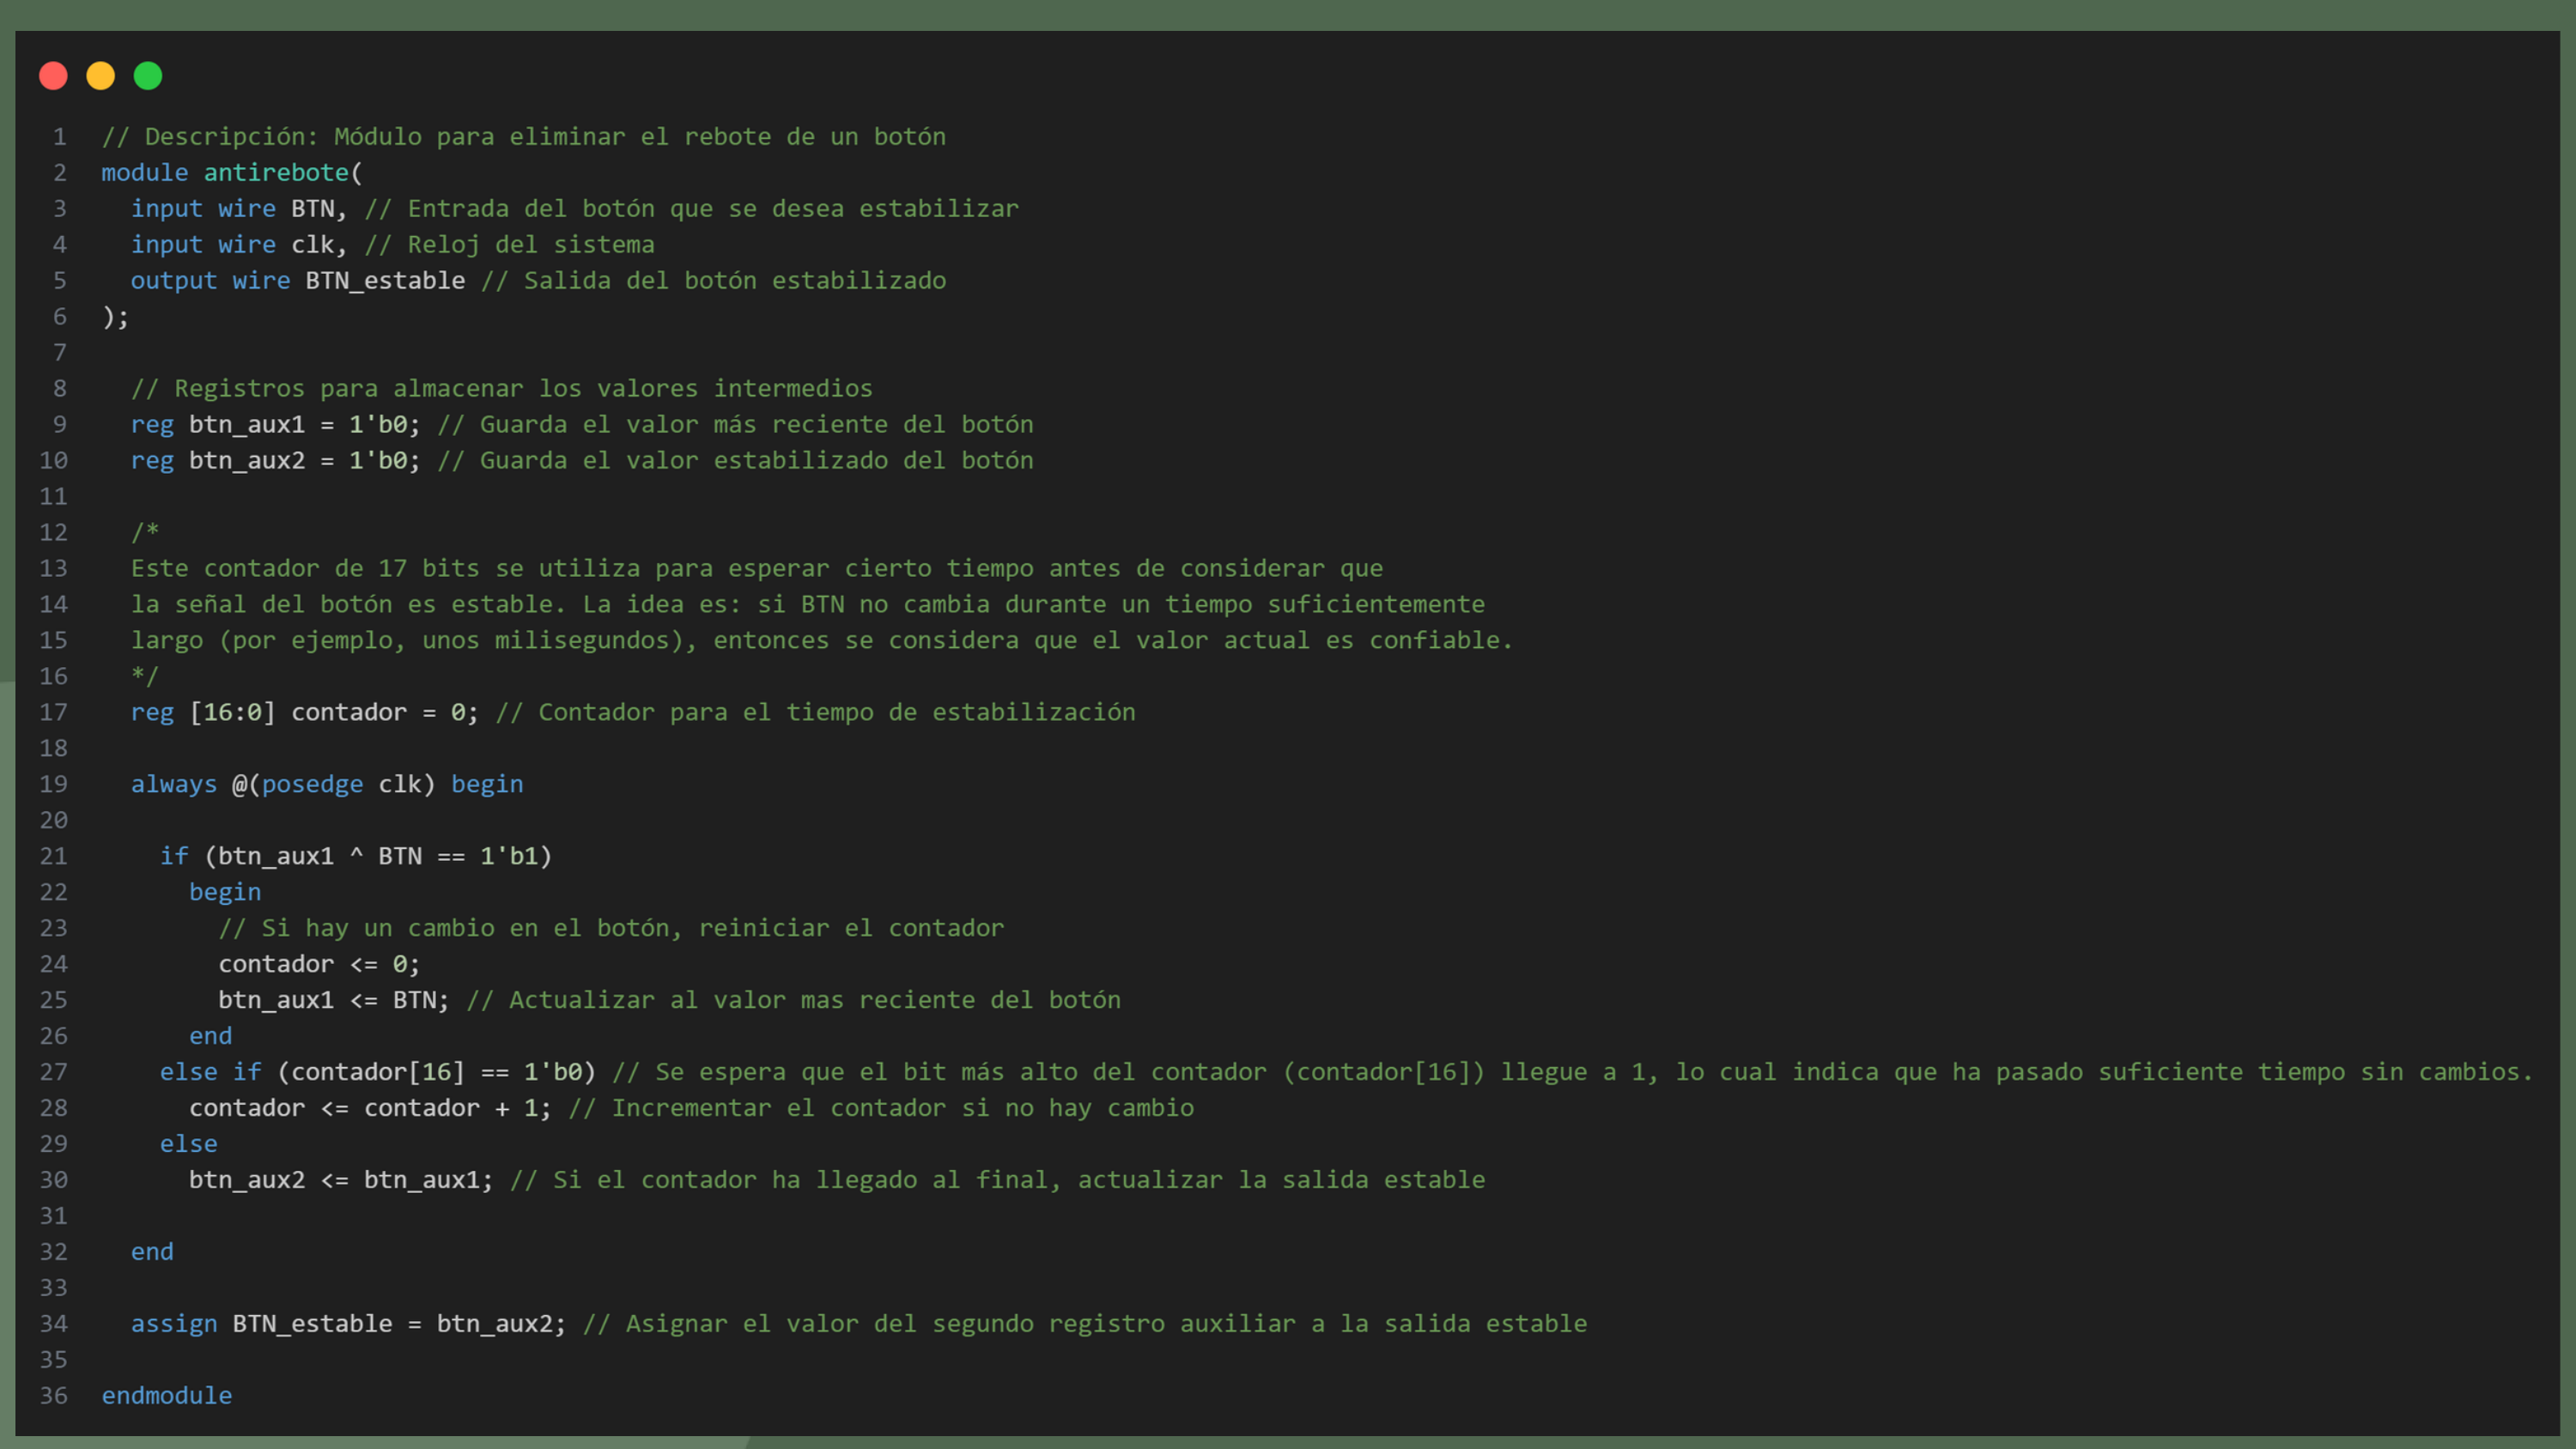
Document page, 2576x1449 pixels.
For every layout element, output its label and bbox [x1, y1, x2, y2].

text_box [0, 631, 818, 1449]
text_box [15, 31, 2561, 1436]
